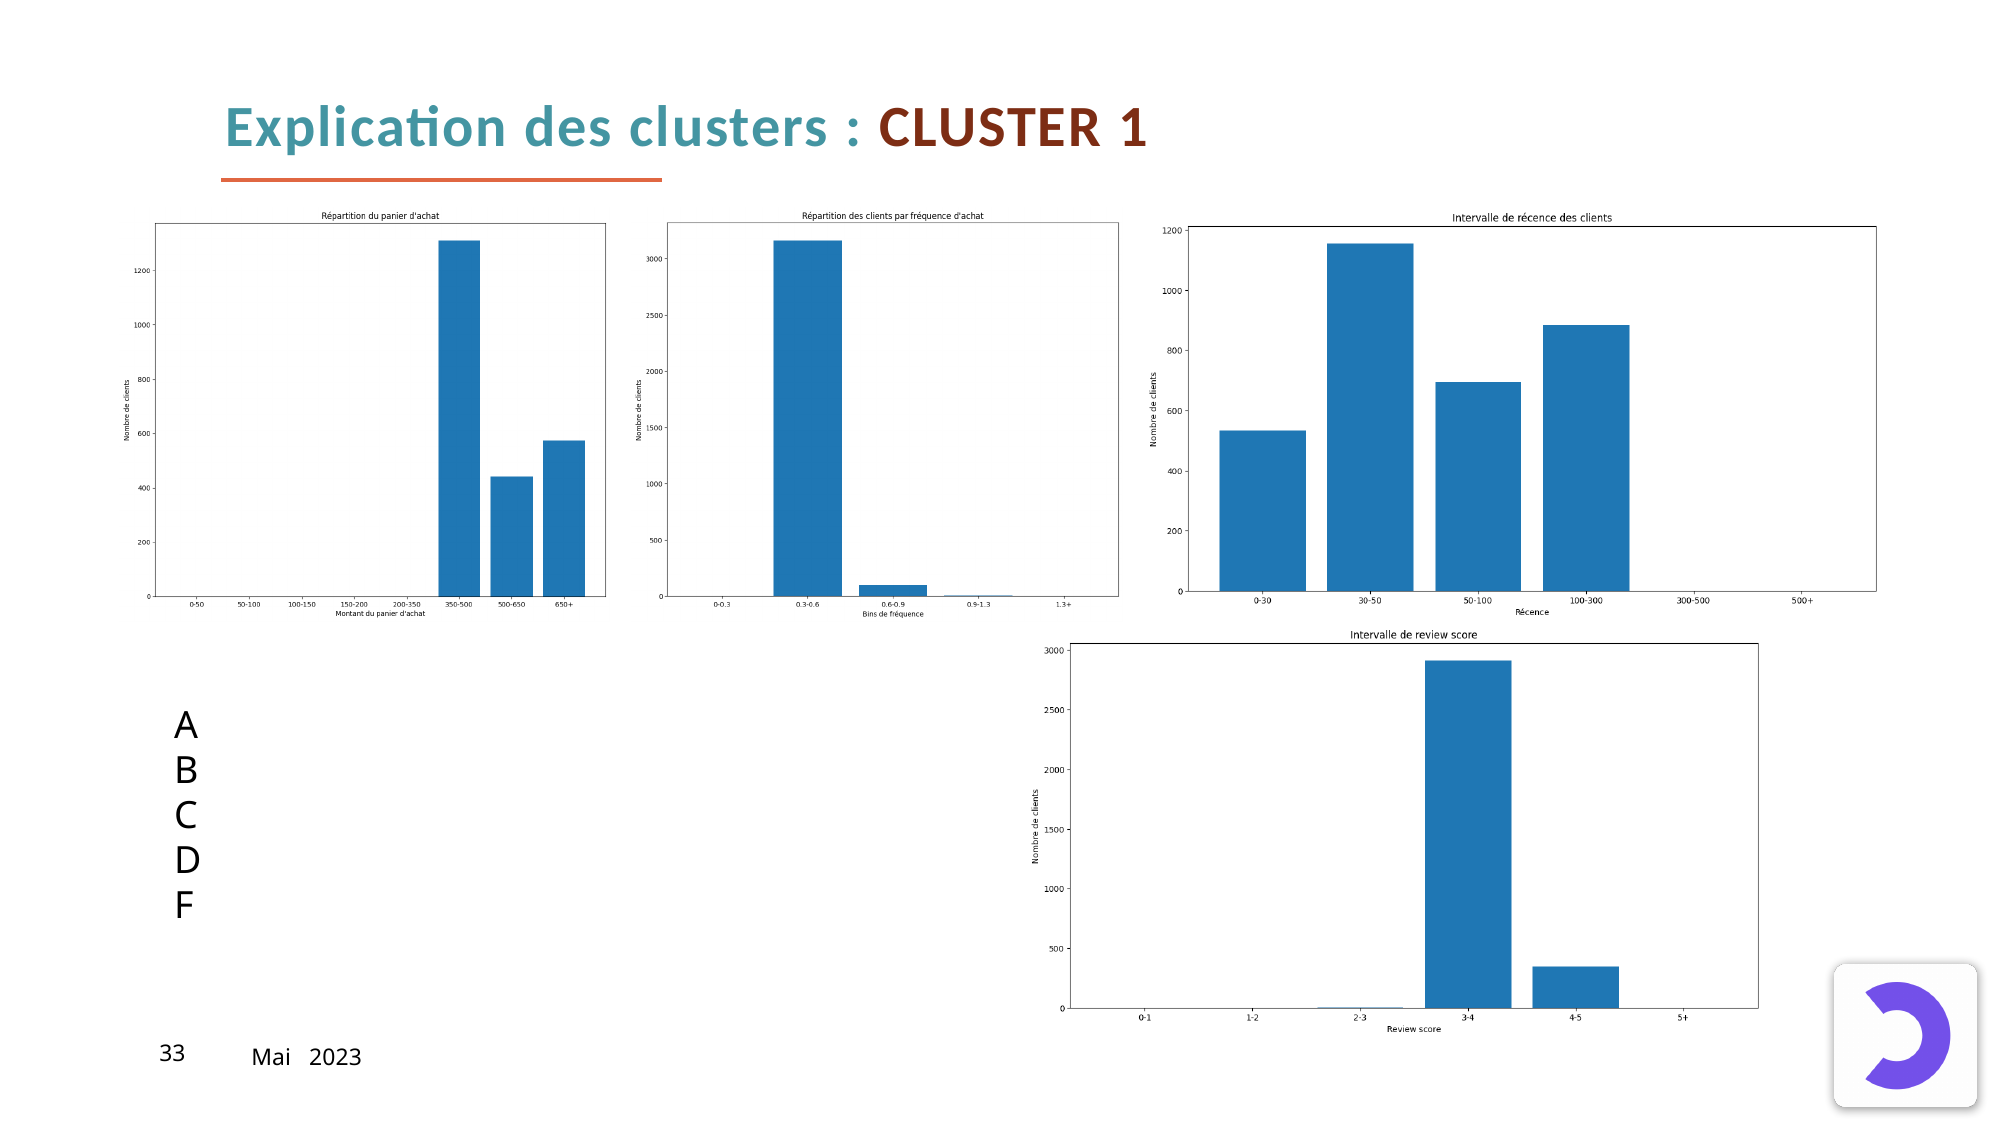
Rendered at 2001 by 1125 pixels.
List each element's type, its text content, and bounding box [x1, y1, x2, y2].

slide_number 33 [159, 1039, 246, 1080]
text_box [119, 207, 1881, 1039]
picture [1834, 964, 1977, 1107]
title Explication des clusters : CLUSTER 1 [225, 65, 1784, 159]
text_box Mai 2023 [199, 1039, 415, 1073]
